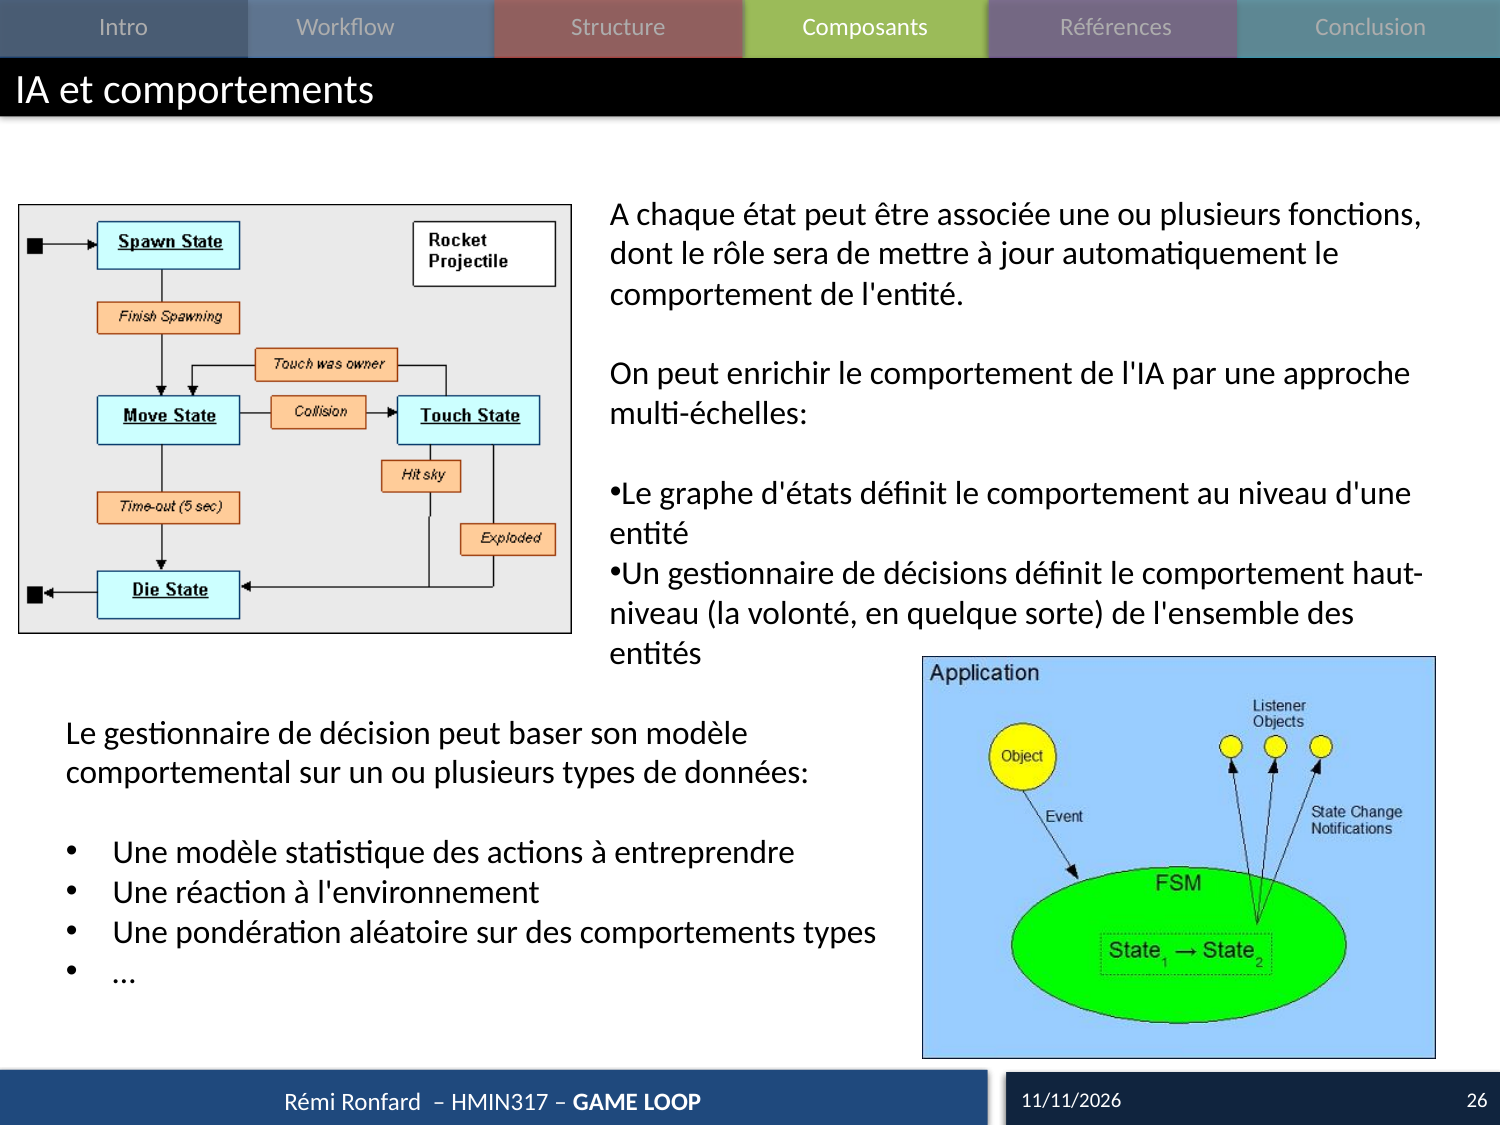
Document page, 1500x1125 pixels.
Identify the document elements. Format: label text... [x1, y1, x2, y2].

slide_number 26 [1153, 1071, 1500, 1125]
picture [922, 656, 1436, 1059]
text_box A chaque état peut être associée une ou plusieurs fonctions, dont le rôle sera de mettre à jour automatiquement le comportement de l'entité. On peut enrichir le comportement de l'IA par une approche multi-échelles: Le graphe d'états définit le comportement au niveau d'une entité Un gestionnaire de décisions définit le comportement haut-niveau (la volonté, en quelque sorte) de l'ensemble des entités Le gestionnaire de décision peut baser son modèle comportemental sur un ou plusieurs types de données: Une modèle statistique des actions à entreprendre Une réaction à l'environnement Une pondération aléatoire sur des comportements types … [51, 184, 1447, 998]
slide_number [1006, 1070, 1153, 1125]
footer Rémi Ronfard – HMIN317 – GAME LOOP [0, 1072, 988, 1125]
title IA et comportements [0, 58, 1500, 117]
picture [17, 204, 572, 634]
